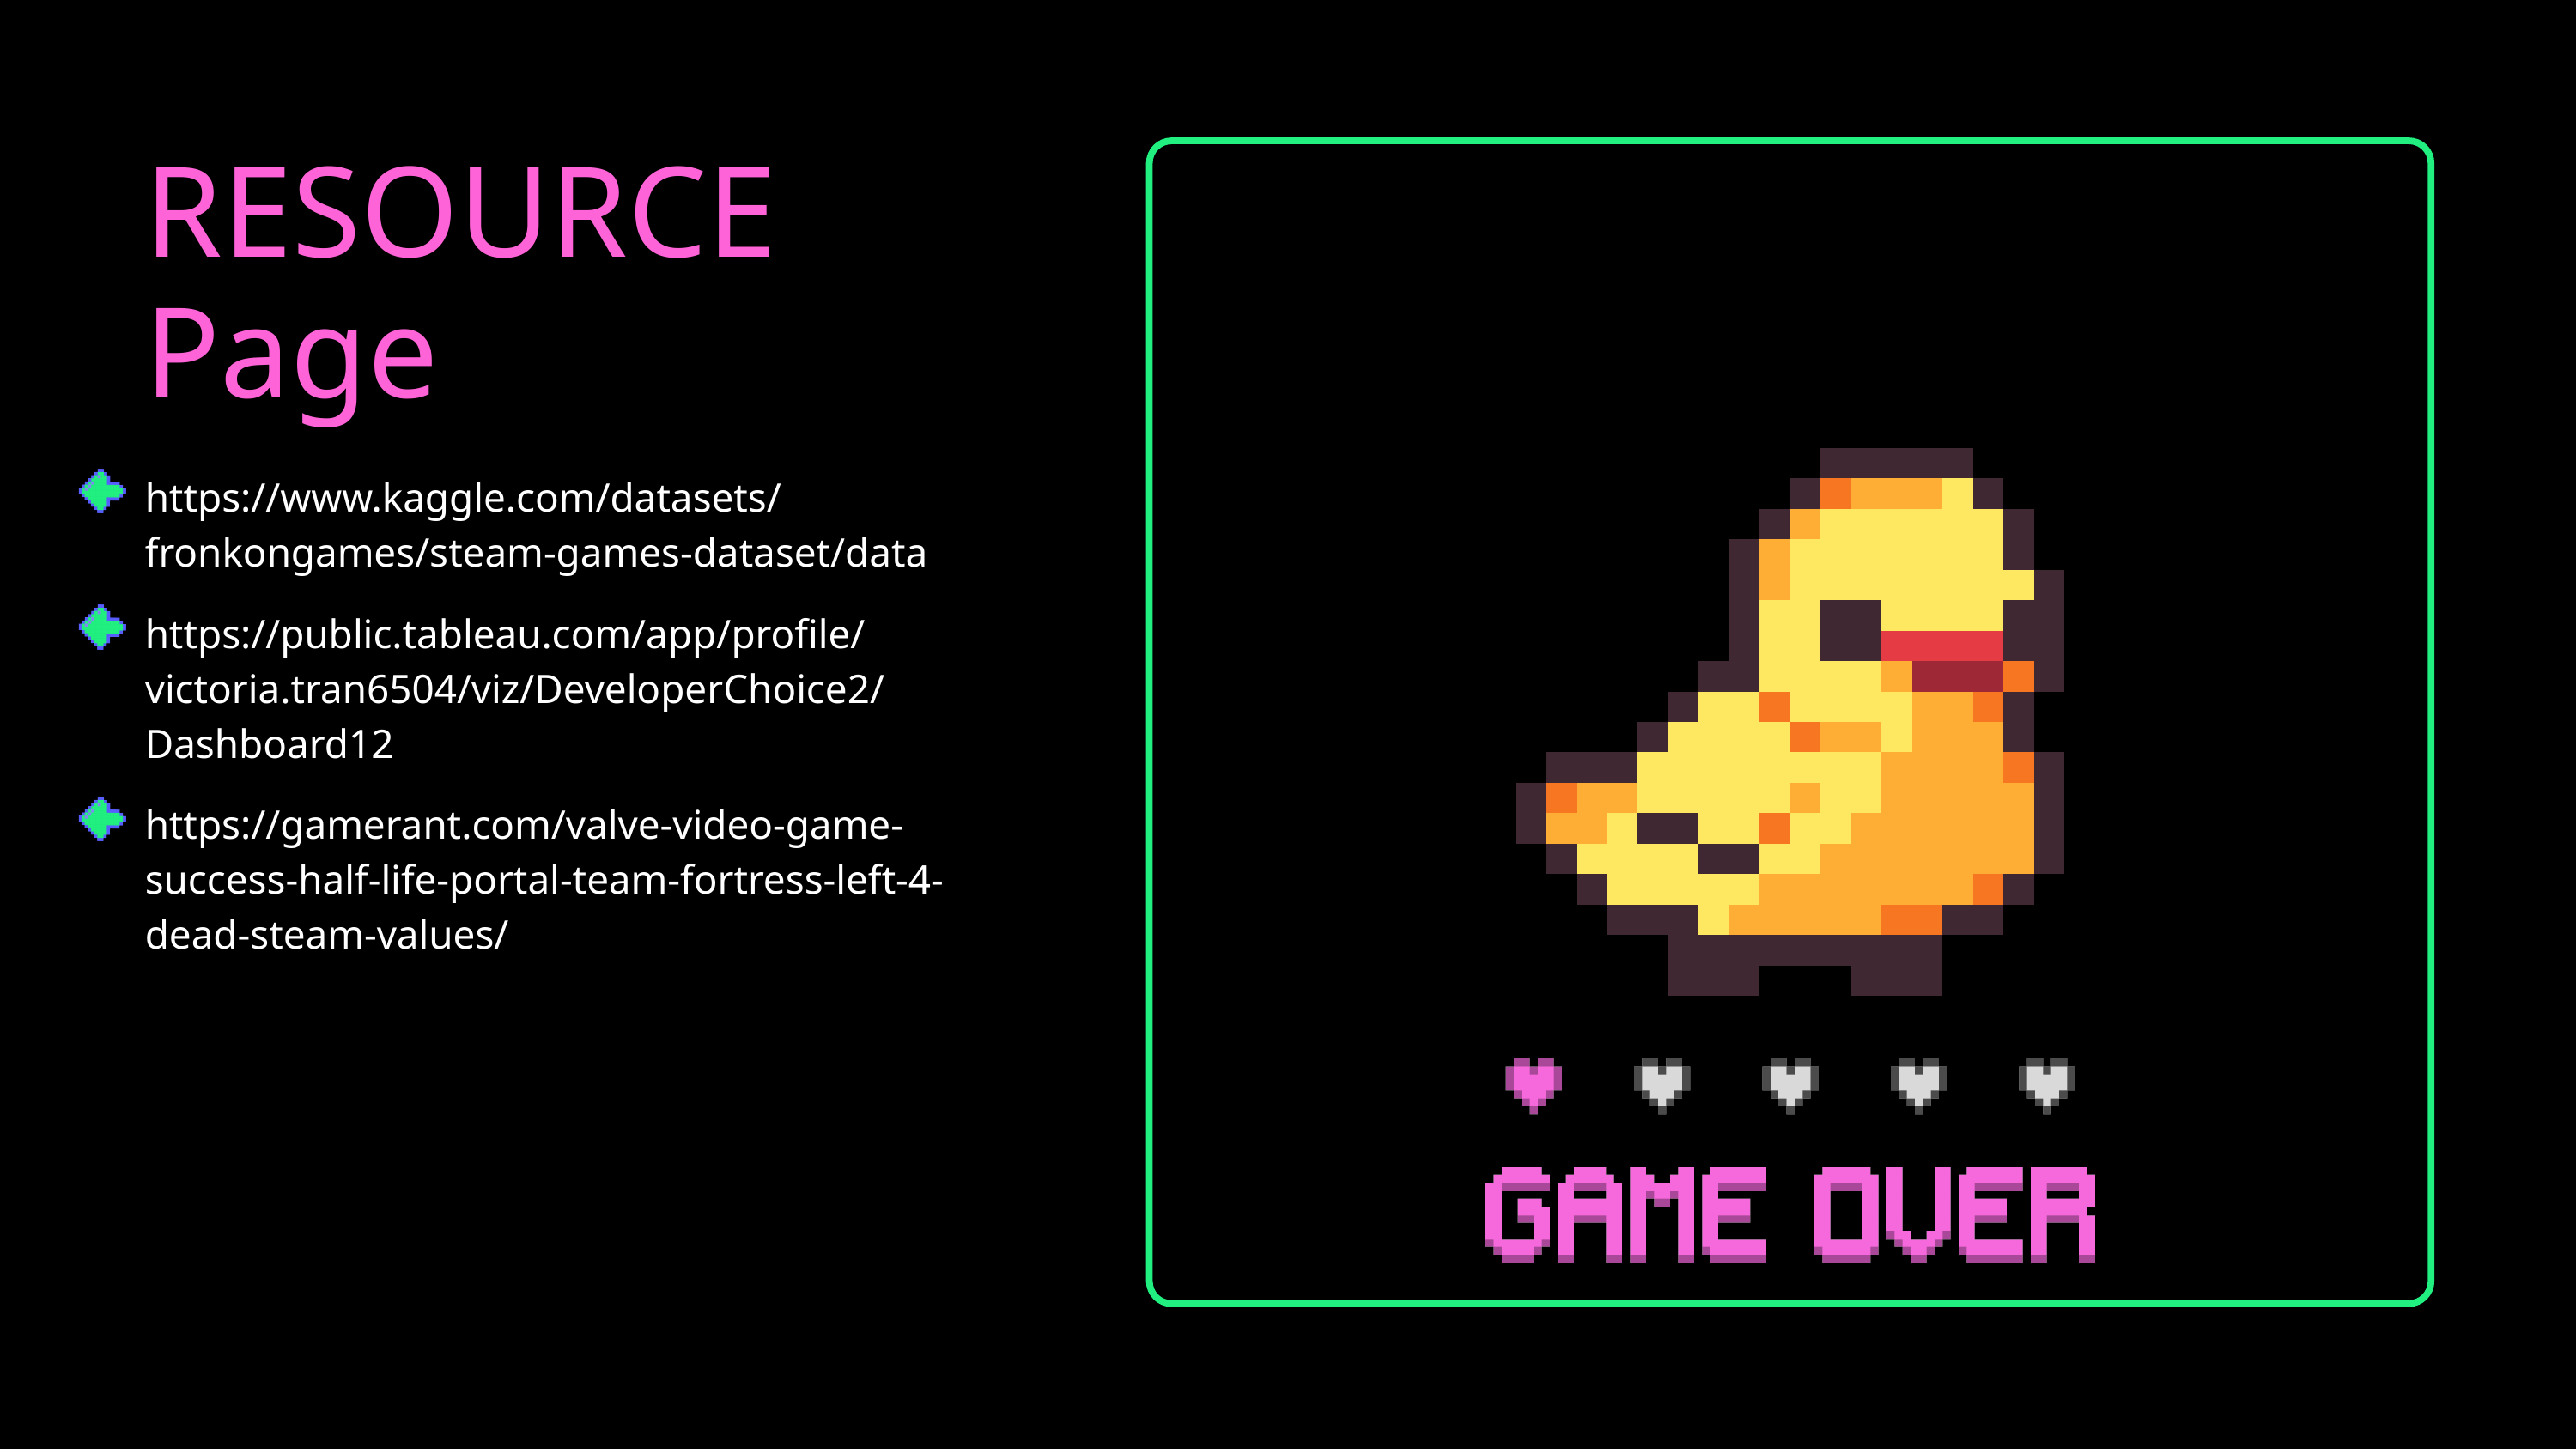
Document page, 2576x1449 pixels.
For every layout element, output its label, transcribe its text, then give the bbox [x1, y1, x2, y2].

text_box https://gamerant.com/valve-video-game-success-half-life-portal-team-fortress-left-4-dead-steam-values/ [144, 791, 1000, 1012]
text_box RESOURCE Page [144, 142, 1000, 423]
text_box [78, 797, 126, 841]
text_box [1149, 140, 2432, 1304]
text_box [78, 468, 1001, 571]
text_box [78, 604, 1001, 763]
picture [1303, 234, 2278, 1264]
